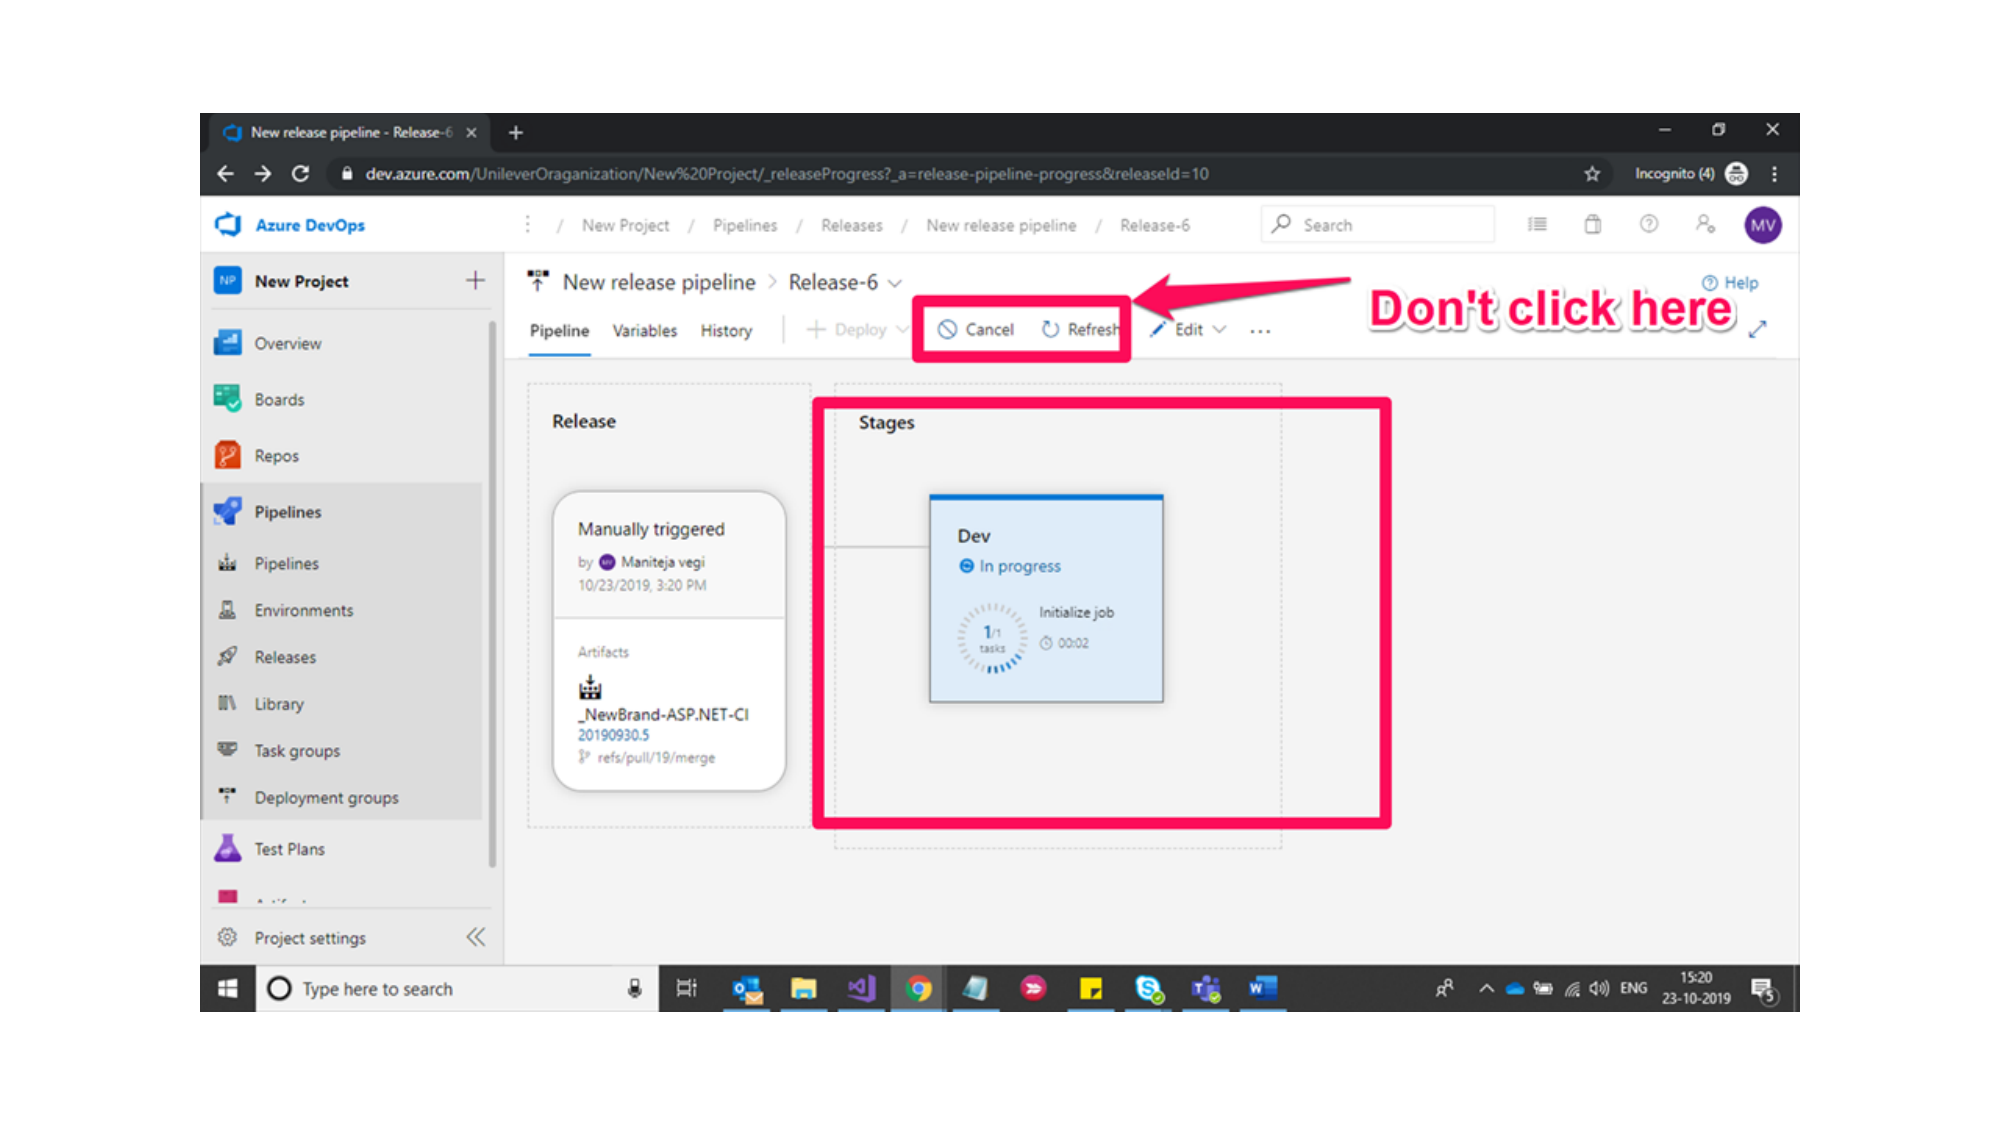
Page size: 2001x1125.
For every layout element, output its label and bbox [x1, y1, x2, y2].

picture [199, 113, 1800, 1012]
